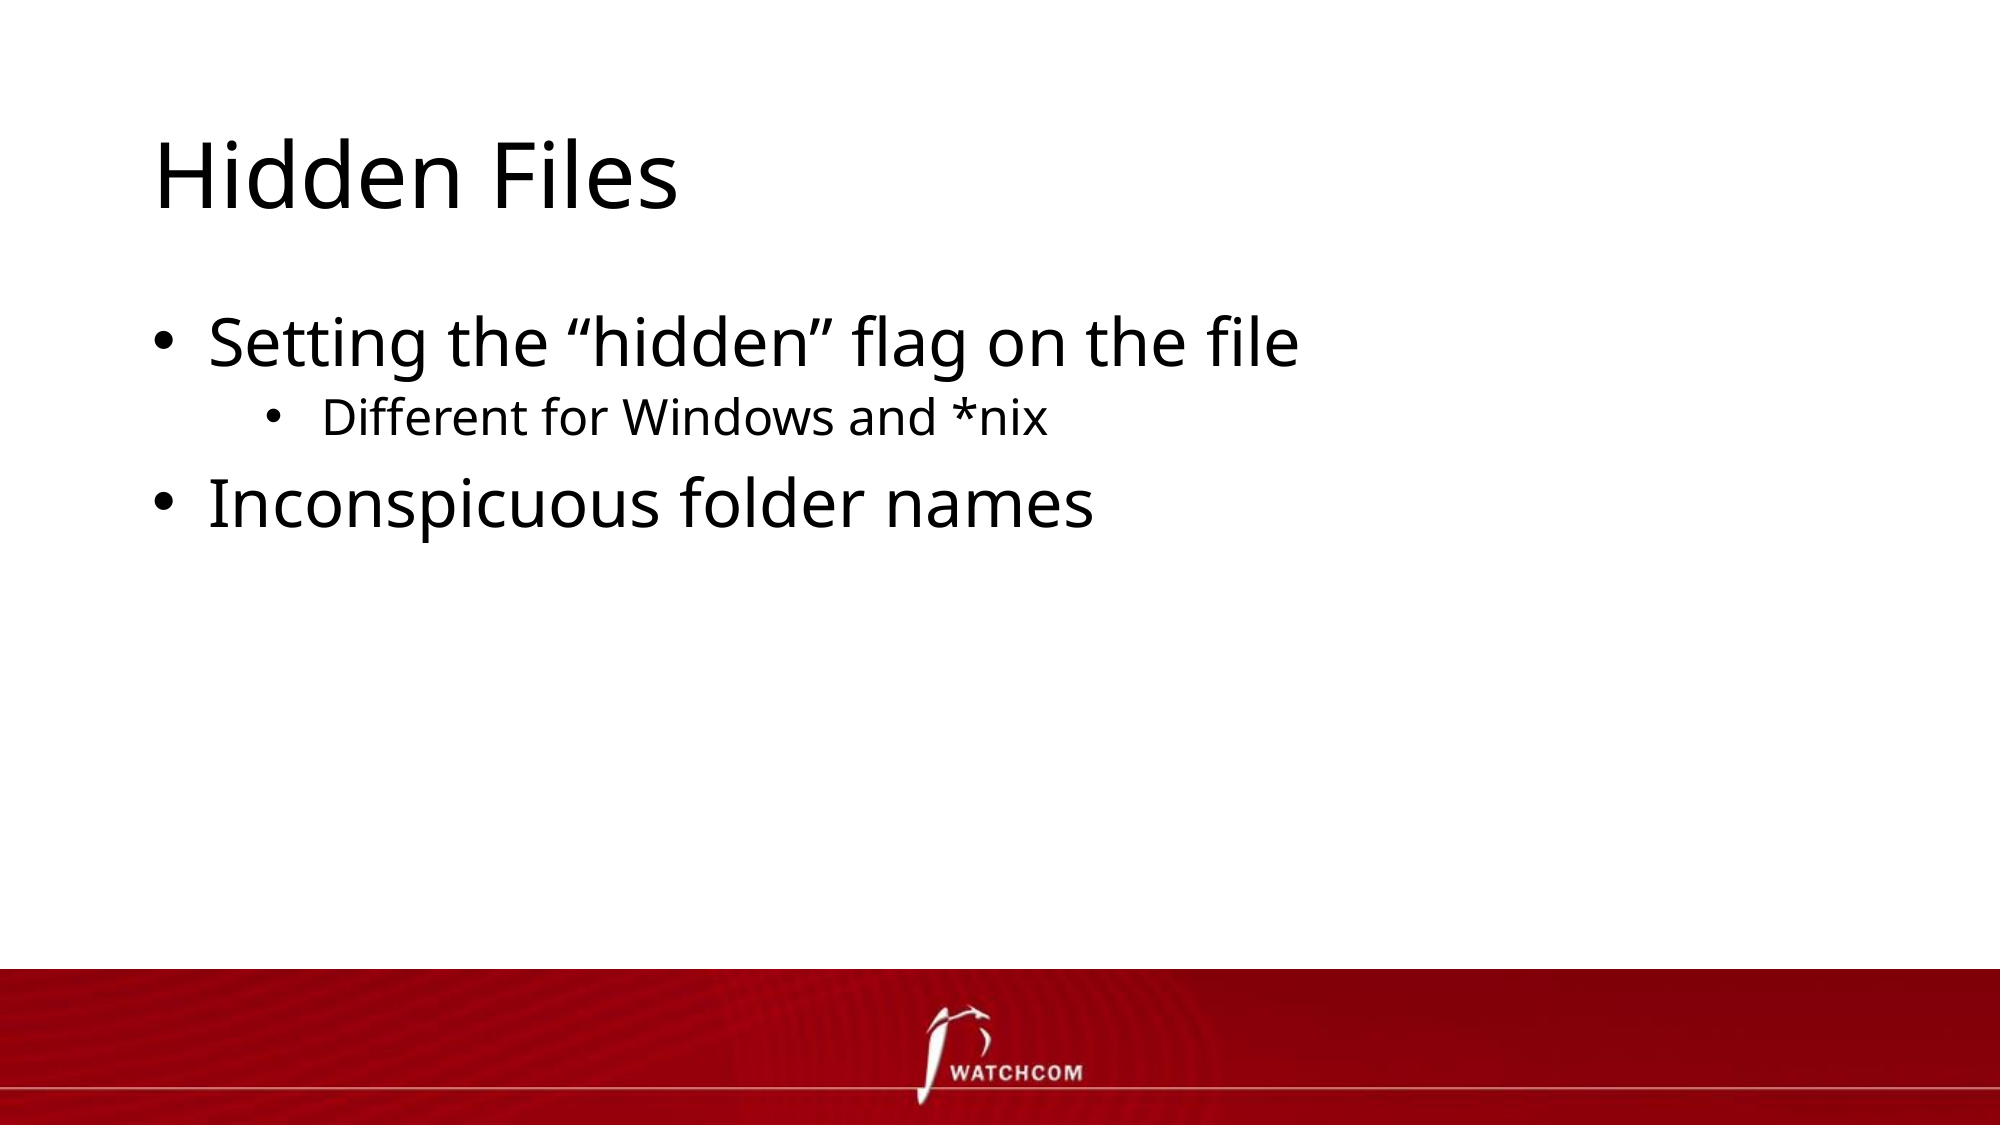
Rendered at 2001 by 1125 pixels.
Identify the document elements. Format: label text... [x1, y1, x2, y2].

text_box Setting the “hidden” flag on the file Different for Windows and *nix Inconspicuous folder names [150, 289, 1513, 541]
title Hidden Files [150, 115, 816, 289]
picture [0, 969, 2000, 1125]
